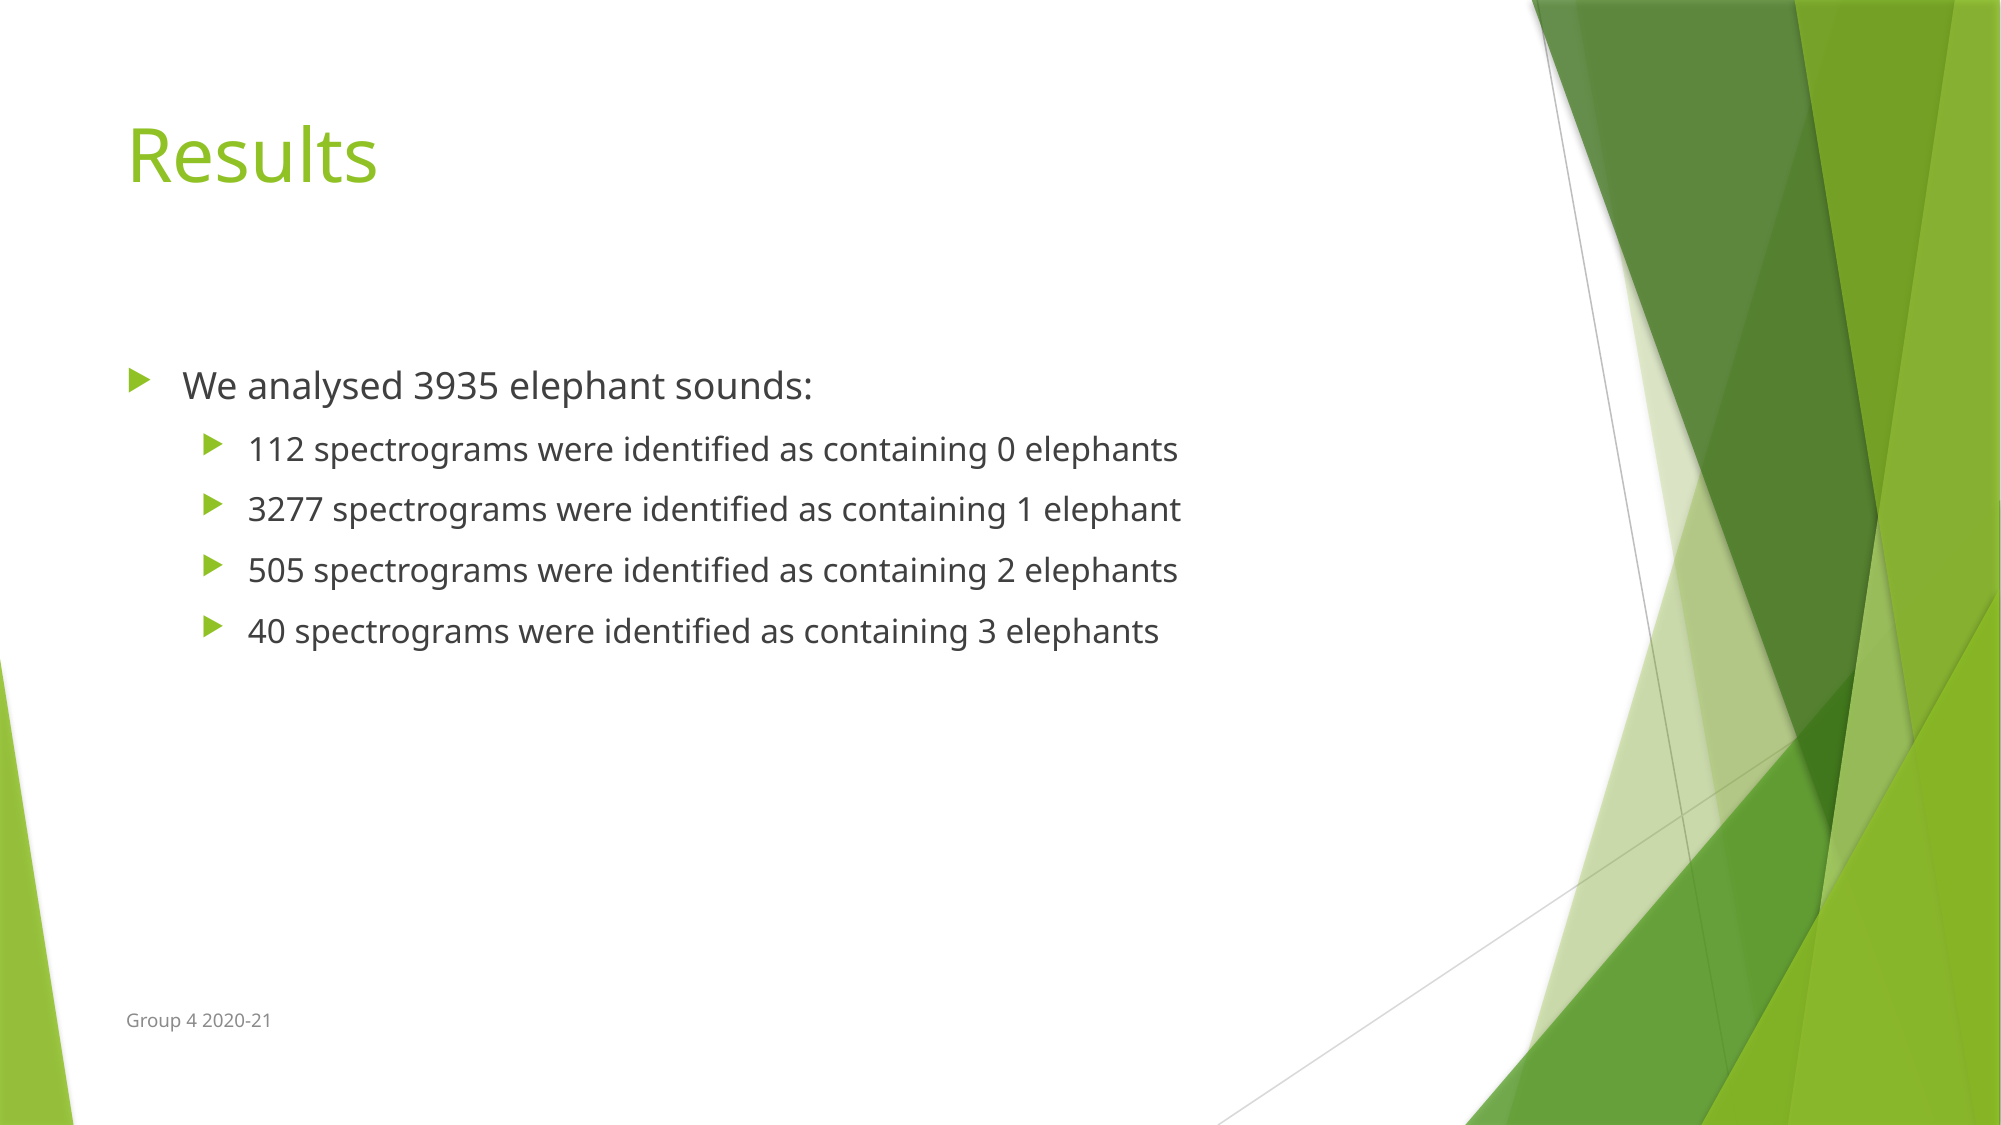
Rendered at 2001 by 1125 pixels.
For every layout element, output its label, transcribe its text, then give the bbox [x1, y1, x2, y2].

list We analysed 3935 elephant sounds: 112 spectrograms were identified as containing 0 elephants 3277 spectrograms were identified as containing 1 elephant 505 spectrograms were identified as containing 2 elephants 40 spectrograms were identified as containing 3 elephants [111, 354, 1522, 992]
title Results [111, 99, 1522, 317]
footer Group 4 2020-21 [111, 991, 1145, 1051]
